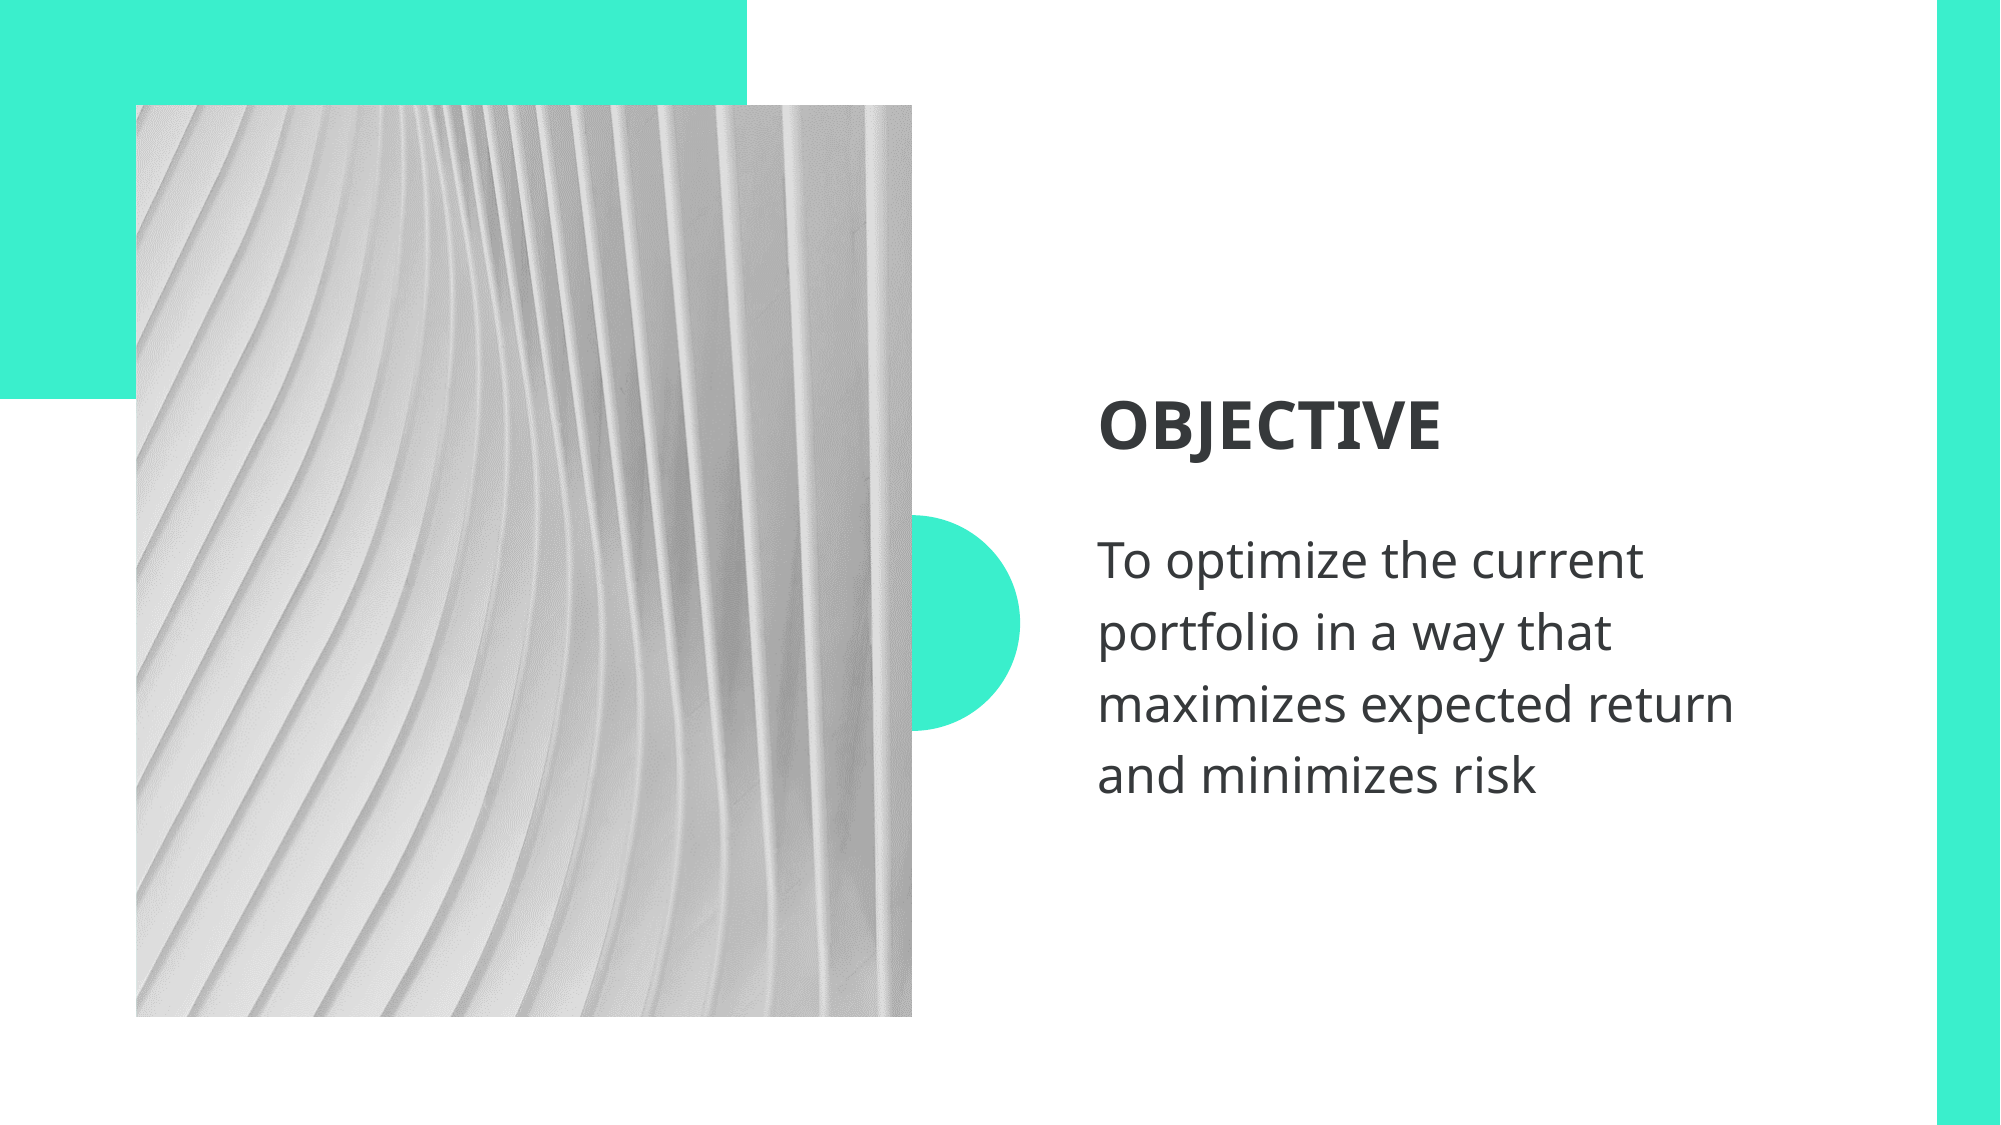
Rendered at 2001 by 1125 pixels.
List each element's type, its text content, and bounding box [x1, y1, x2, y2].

title OBJECTIVE [1098, 104, 1934, 465]
picture [136, 104, 913, 1018]
list To optimize the current portfolio in a way that maximizes expected return and minimizes risk [1098, 516, 1805, 896]
